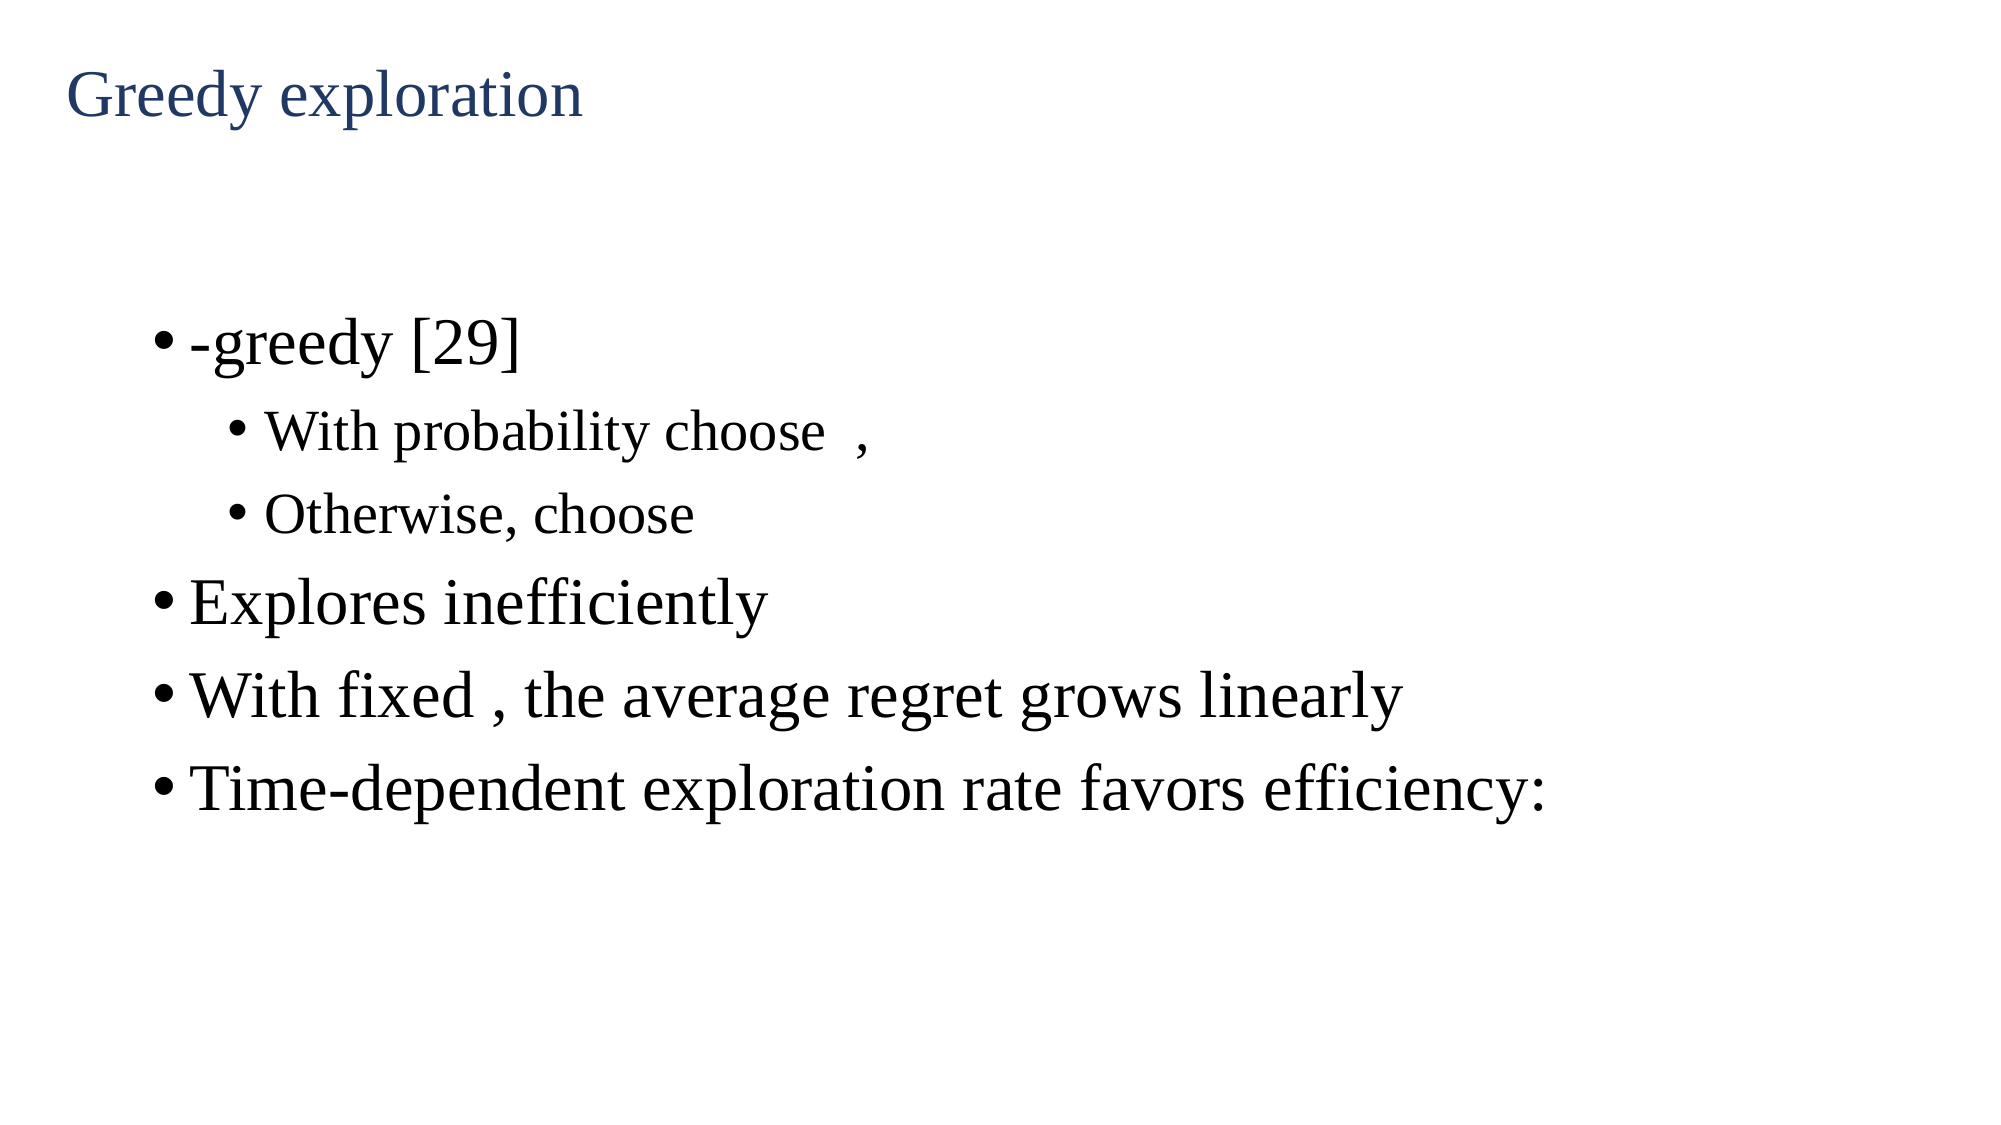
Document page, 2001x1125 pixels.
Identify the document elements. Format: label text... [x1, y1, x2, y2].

text_box Greedy exploration [51, 45, 1777, 144]
